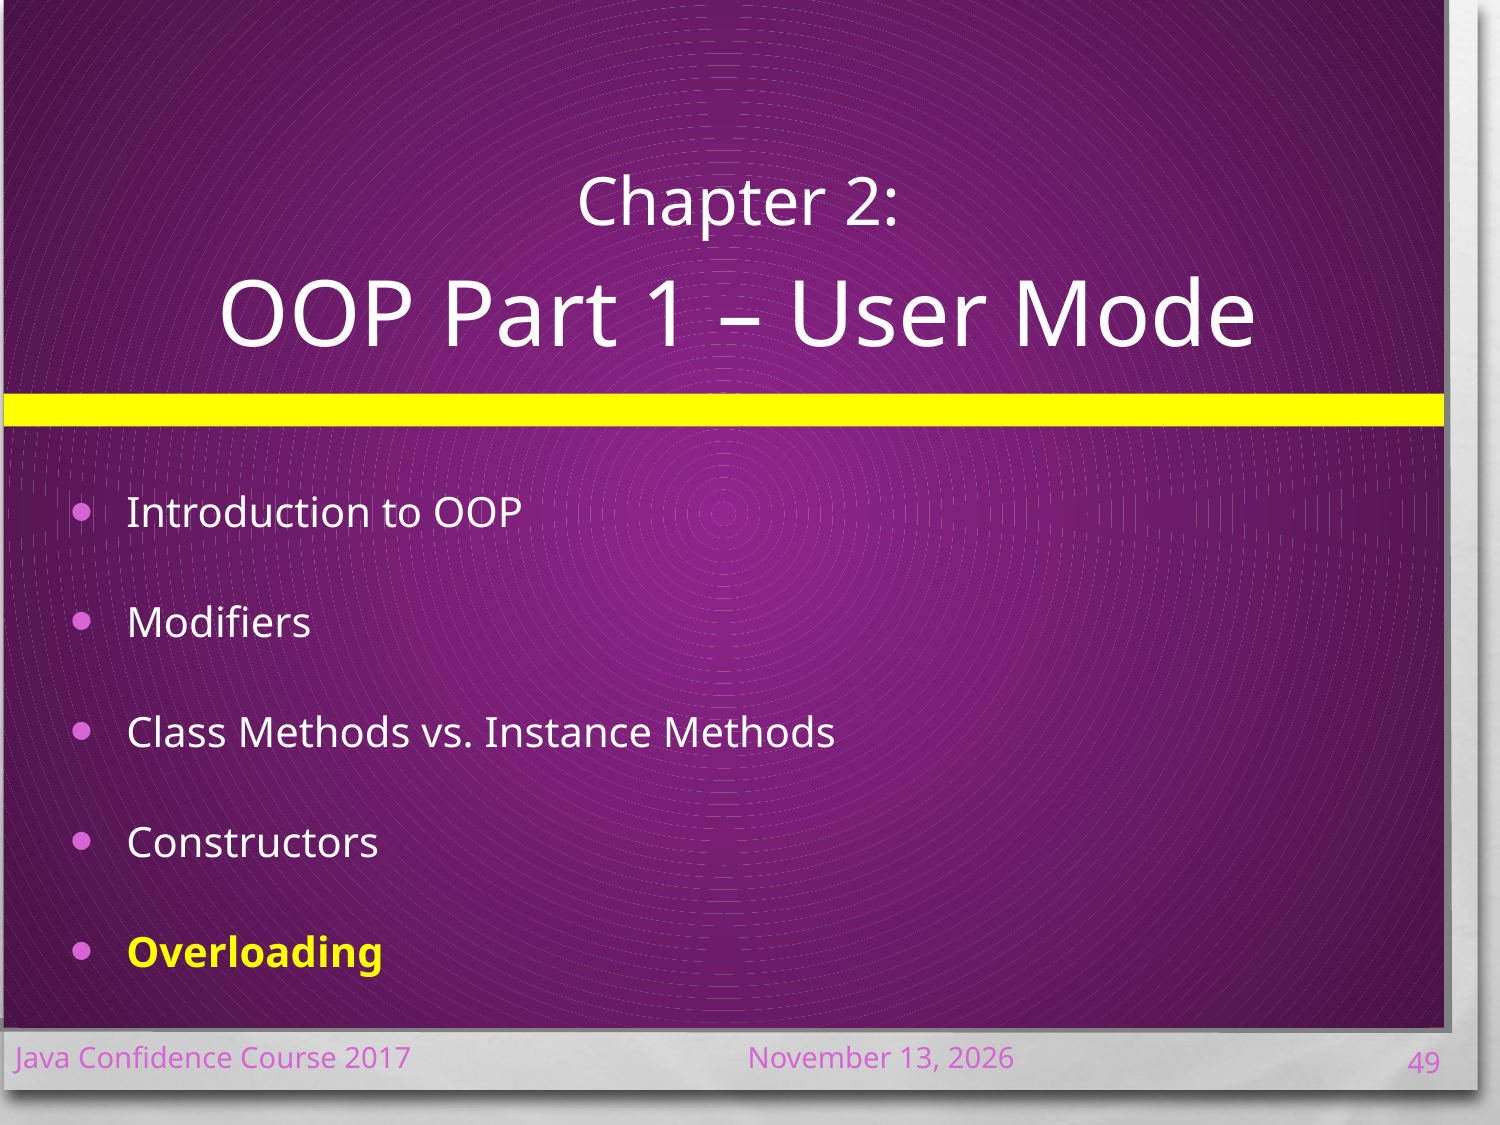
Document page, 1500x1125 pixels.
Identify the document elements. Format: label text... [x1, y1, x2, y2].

list Introduction to OOP Modifiers Class Methods vs. Instance Methods Constructors Overloading [54, 461, 1415, 990]
title Chapter 2: OOP Part 1 – User Mode [3, 0, 1444, 372]
footer Java Confidence Course 2017 [0, 1027, 653, 1090]
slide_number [656, 1027, 1106, 1092]
slide_number 49 [1108, 1029, 1456, 1100]
